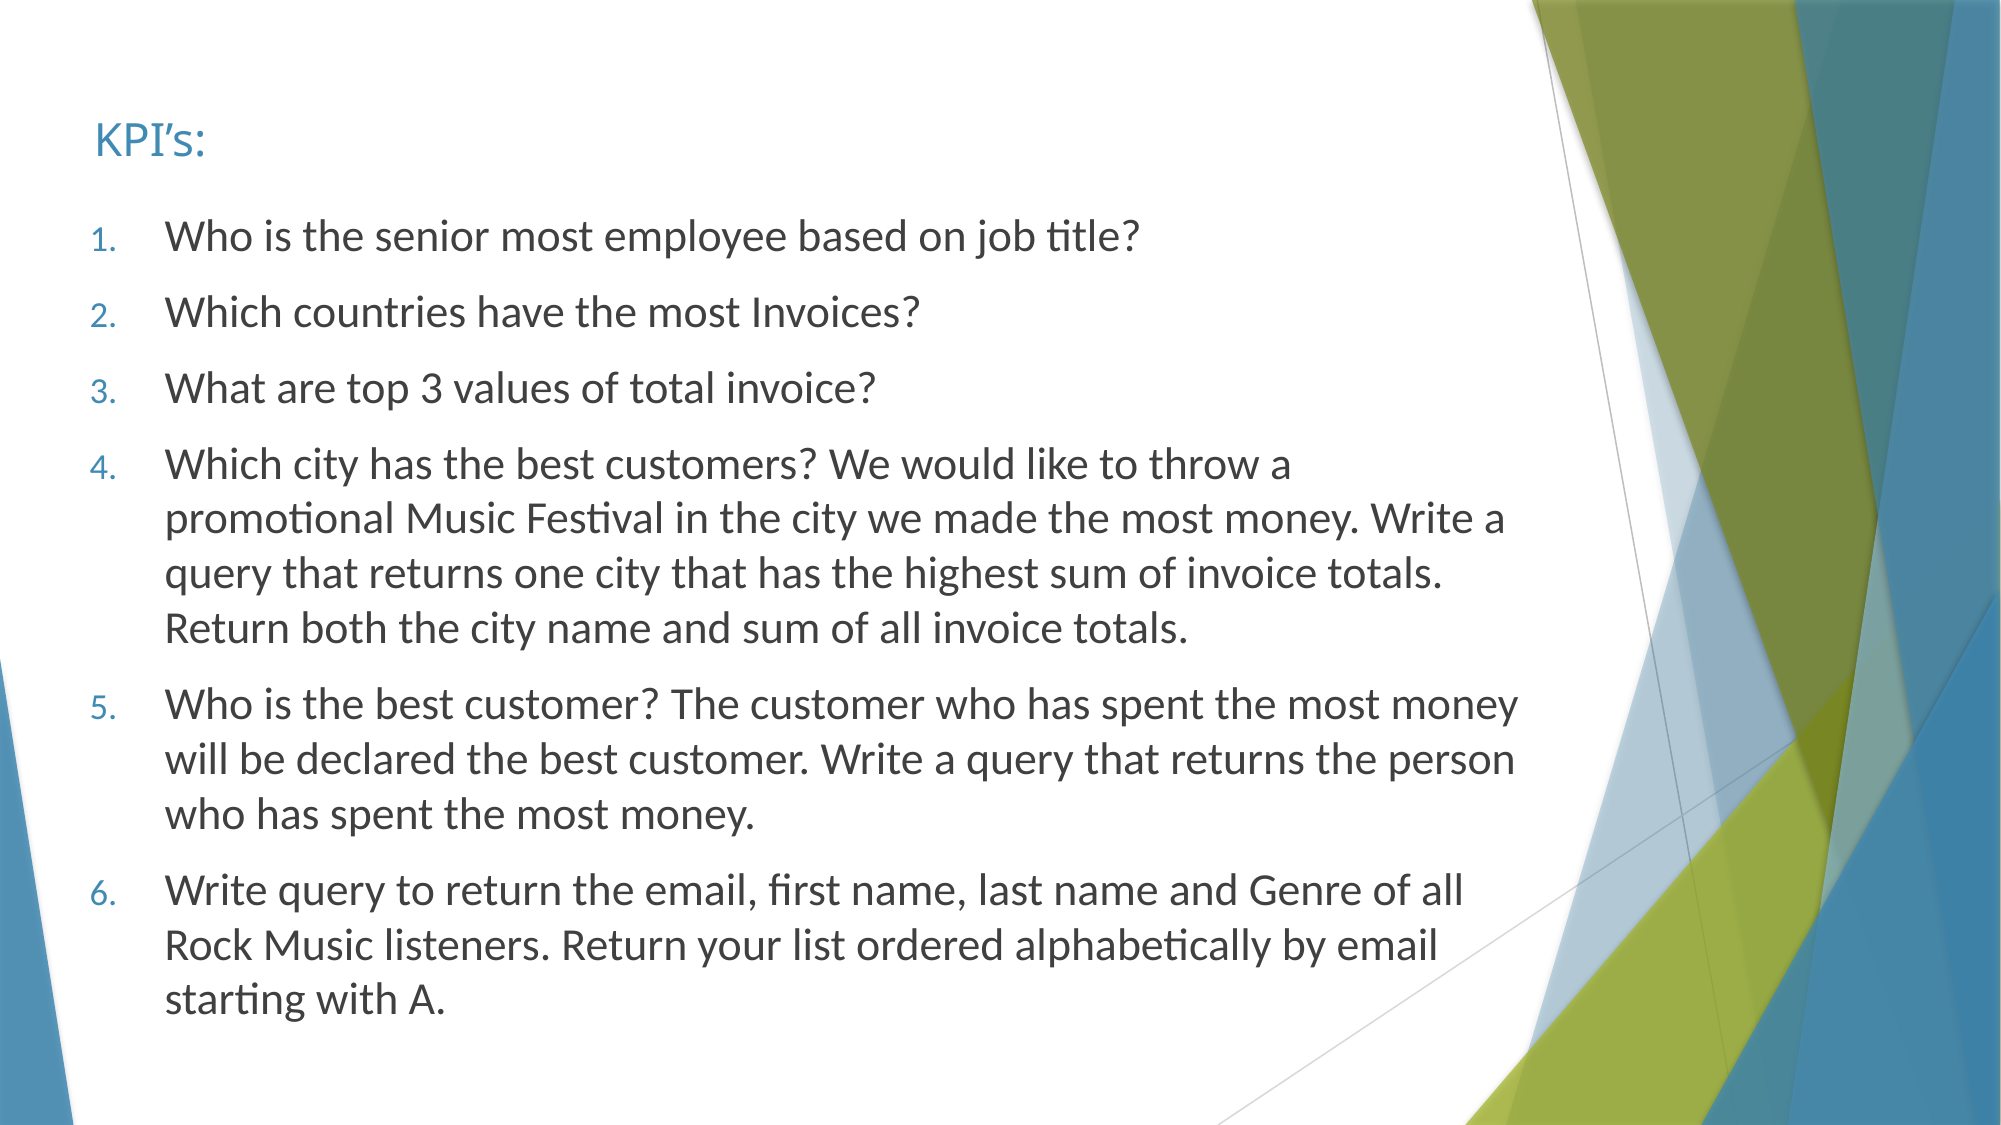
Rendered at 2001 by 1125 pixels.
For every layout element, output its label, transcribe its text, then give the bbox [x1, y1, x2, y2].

title KPI’s: [78, 102, 1506, 182]
list Who is the senior most employee based on job title? Which countries have the most Invoices? What are top 3 values of total invoice? Which city has the best customers? We would like to throw a promotional Music Festival in the city we made the most money. Write a query that returns one city that has the highest sum of invoice totals. Return both the city name and sum of all invoice totals. Who is the best customer? The customer who has spent the most money will be declared the best customer. Write a query that returns the person who has spent the most money. Write query to return the email, first name, last name and Genre of all Rock Music listeners. Return your list ordered alphabetically by email starting with A. [74, 198, 1540, 1065]
